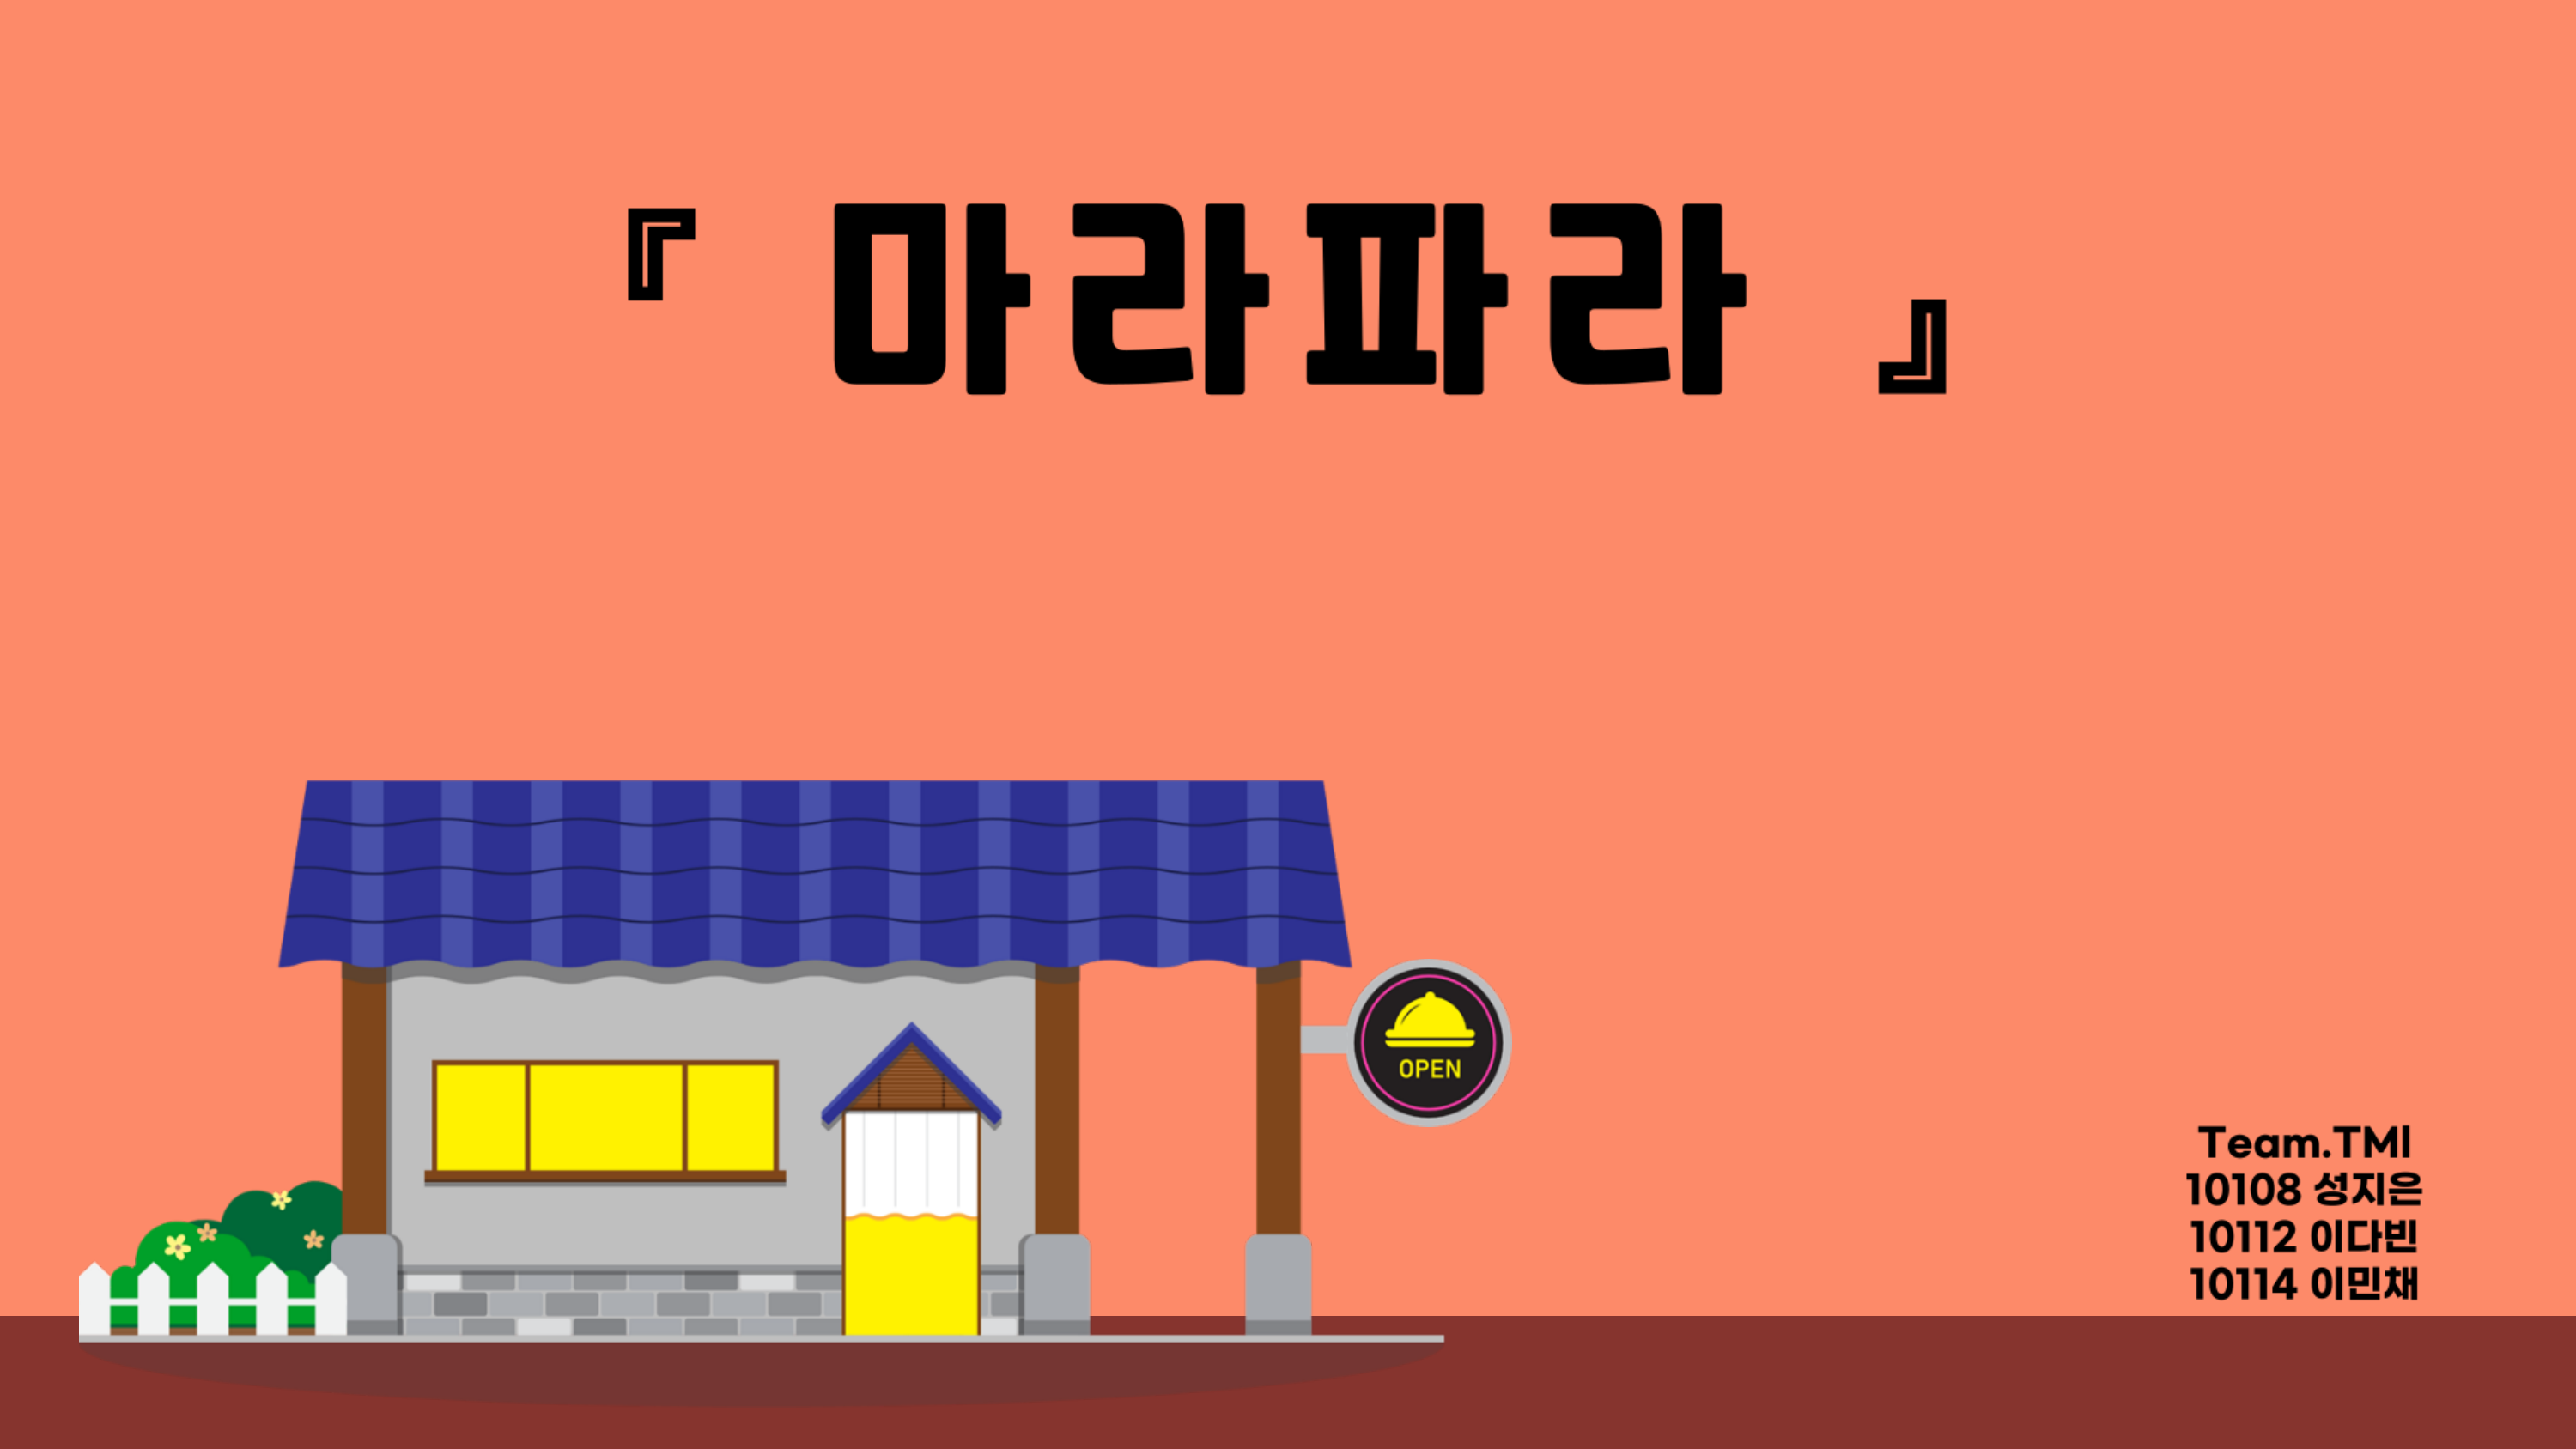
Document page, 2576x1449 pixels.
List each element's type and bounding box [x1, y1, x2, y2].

text_box [0, 1316, 2576, 1449]
picture [2030, 1114, 2443, 1328]
picture [240, 158, 2042, 488]
text_box [78, 779, 2046, 1409]
